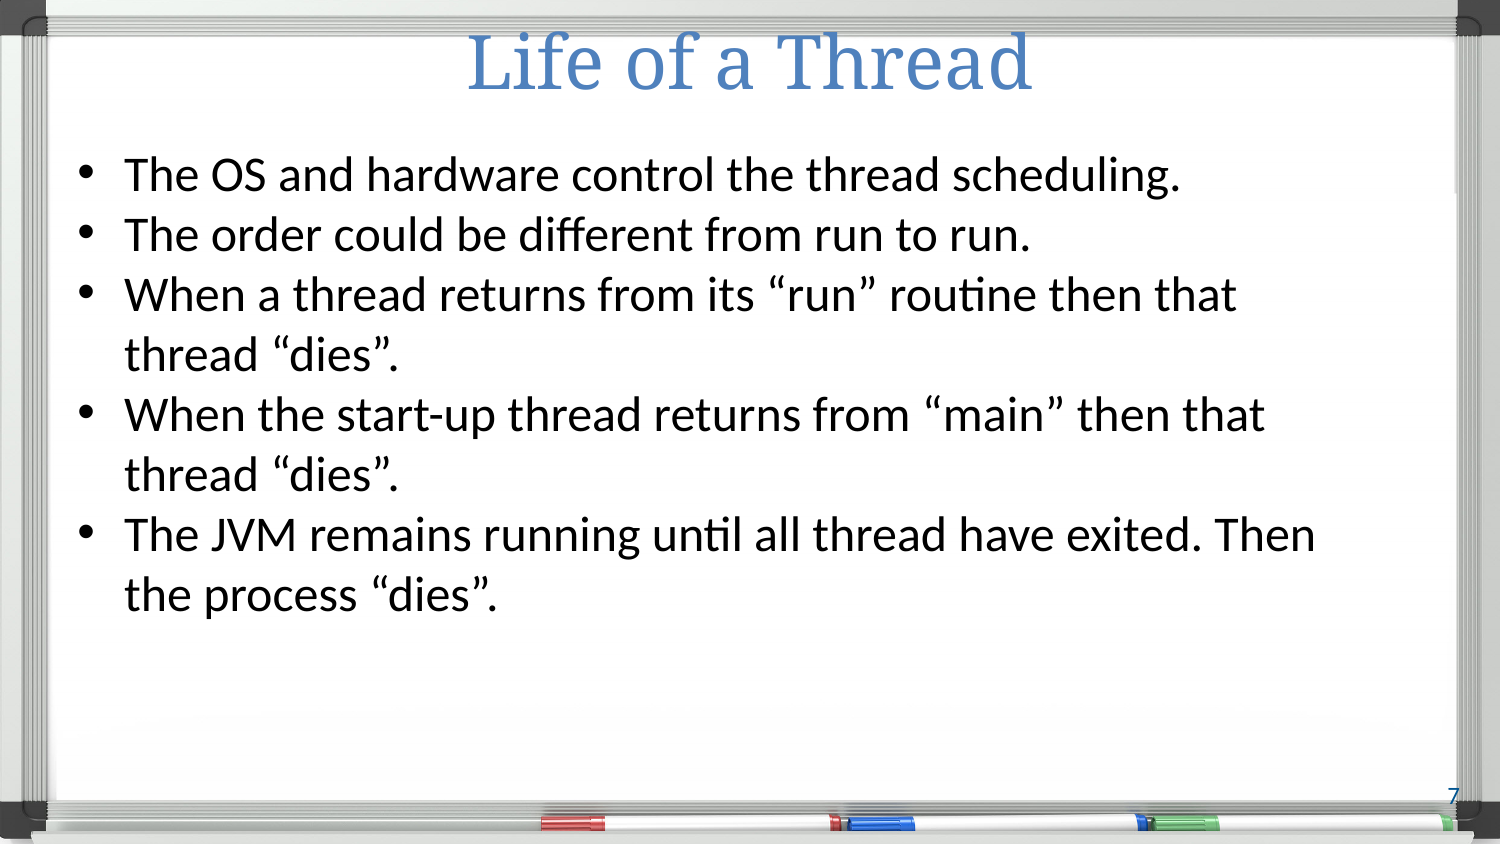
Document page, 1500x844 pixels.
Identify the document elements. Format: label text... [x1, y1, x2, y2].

slide_number 7 [1374, 771, 1475, 817]
text_box The OS and hardware control the thread scheduling. The order could be different from run to run. When a thread returns from its “run” routine then that thread “dies”. When the start-up thread returns from “main” then that thread “dies”. The JVM remains running until all thread have exited. Then the process “dies”. [62, 134, 1363, 719]
picture [0, 0, 1500, 844]
title Life of a Thread [12, 9, 1488, 110]
